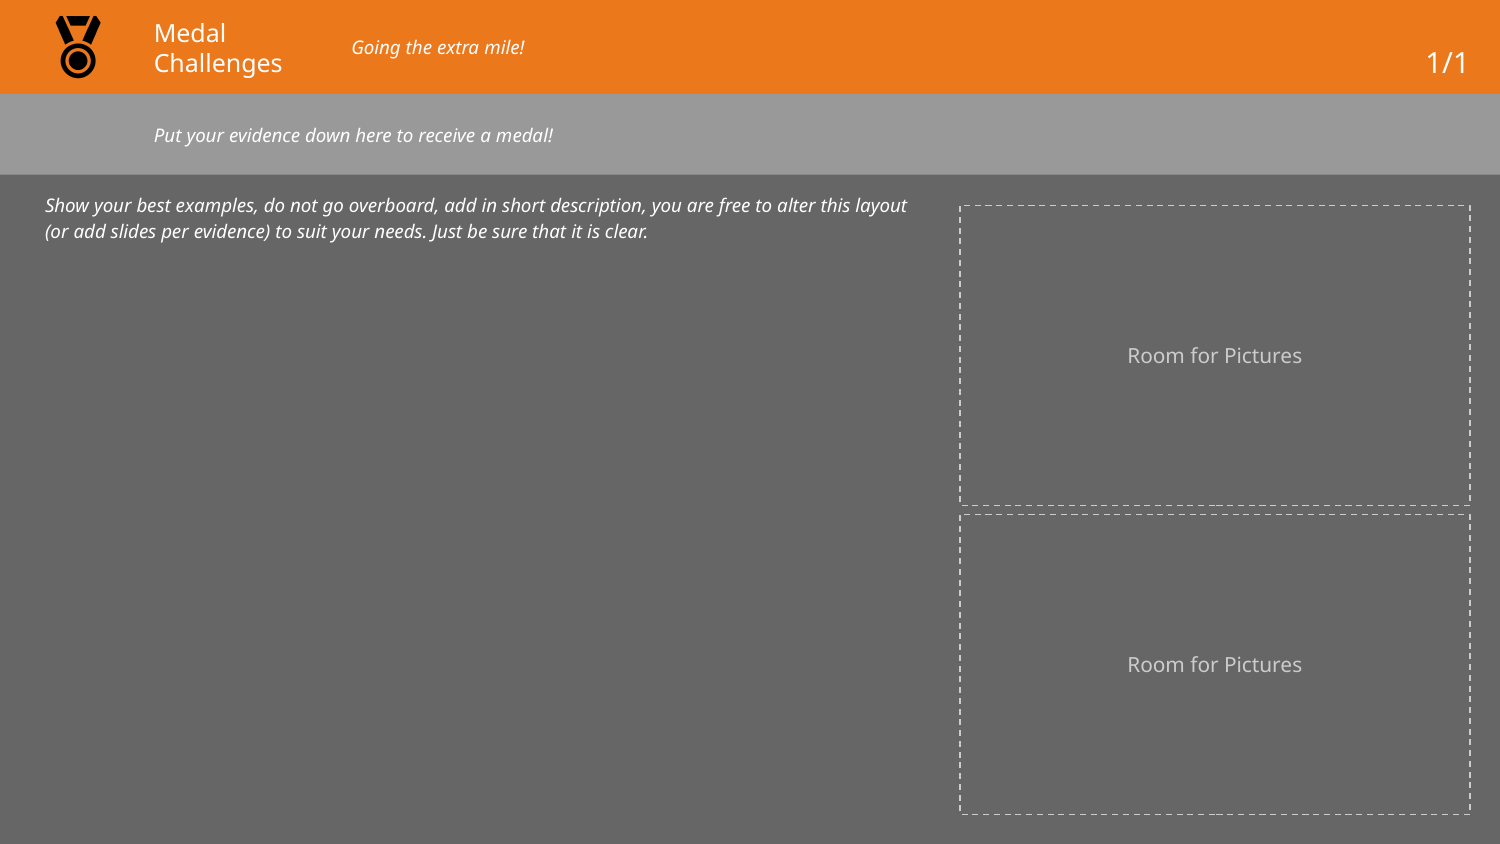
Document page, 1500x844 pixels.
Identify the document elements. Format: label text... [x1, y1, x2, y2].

list Show your best examples, do not go overboard, add in short description, you are free to alter this layout (or add slides per evidence) to suit your needs. Just be sure that it is clear. [30, 175, 930, 815]
picture [40, 9, 116, 86]
title Going the extra mile! [364, 0, 1027, 95]
title Put your evidence down here to receive a medal! [138, 94, 1339, 176]
title Medal Challenges [138, 0, 364, 95]
title 1/1 [1159, 0, 1485, 95]
